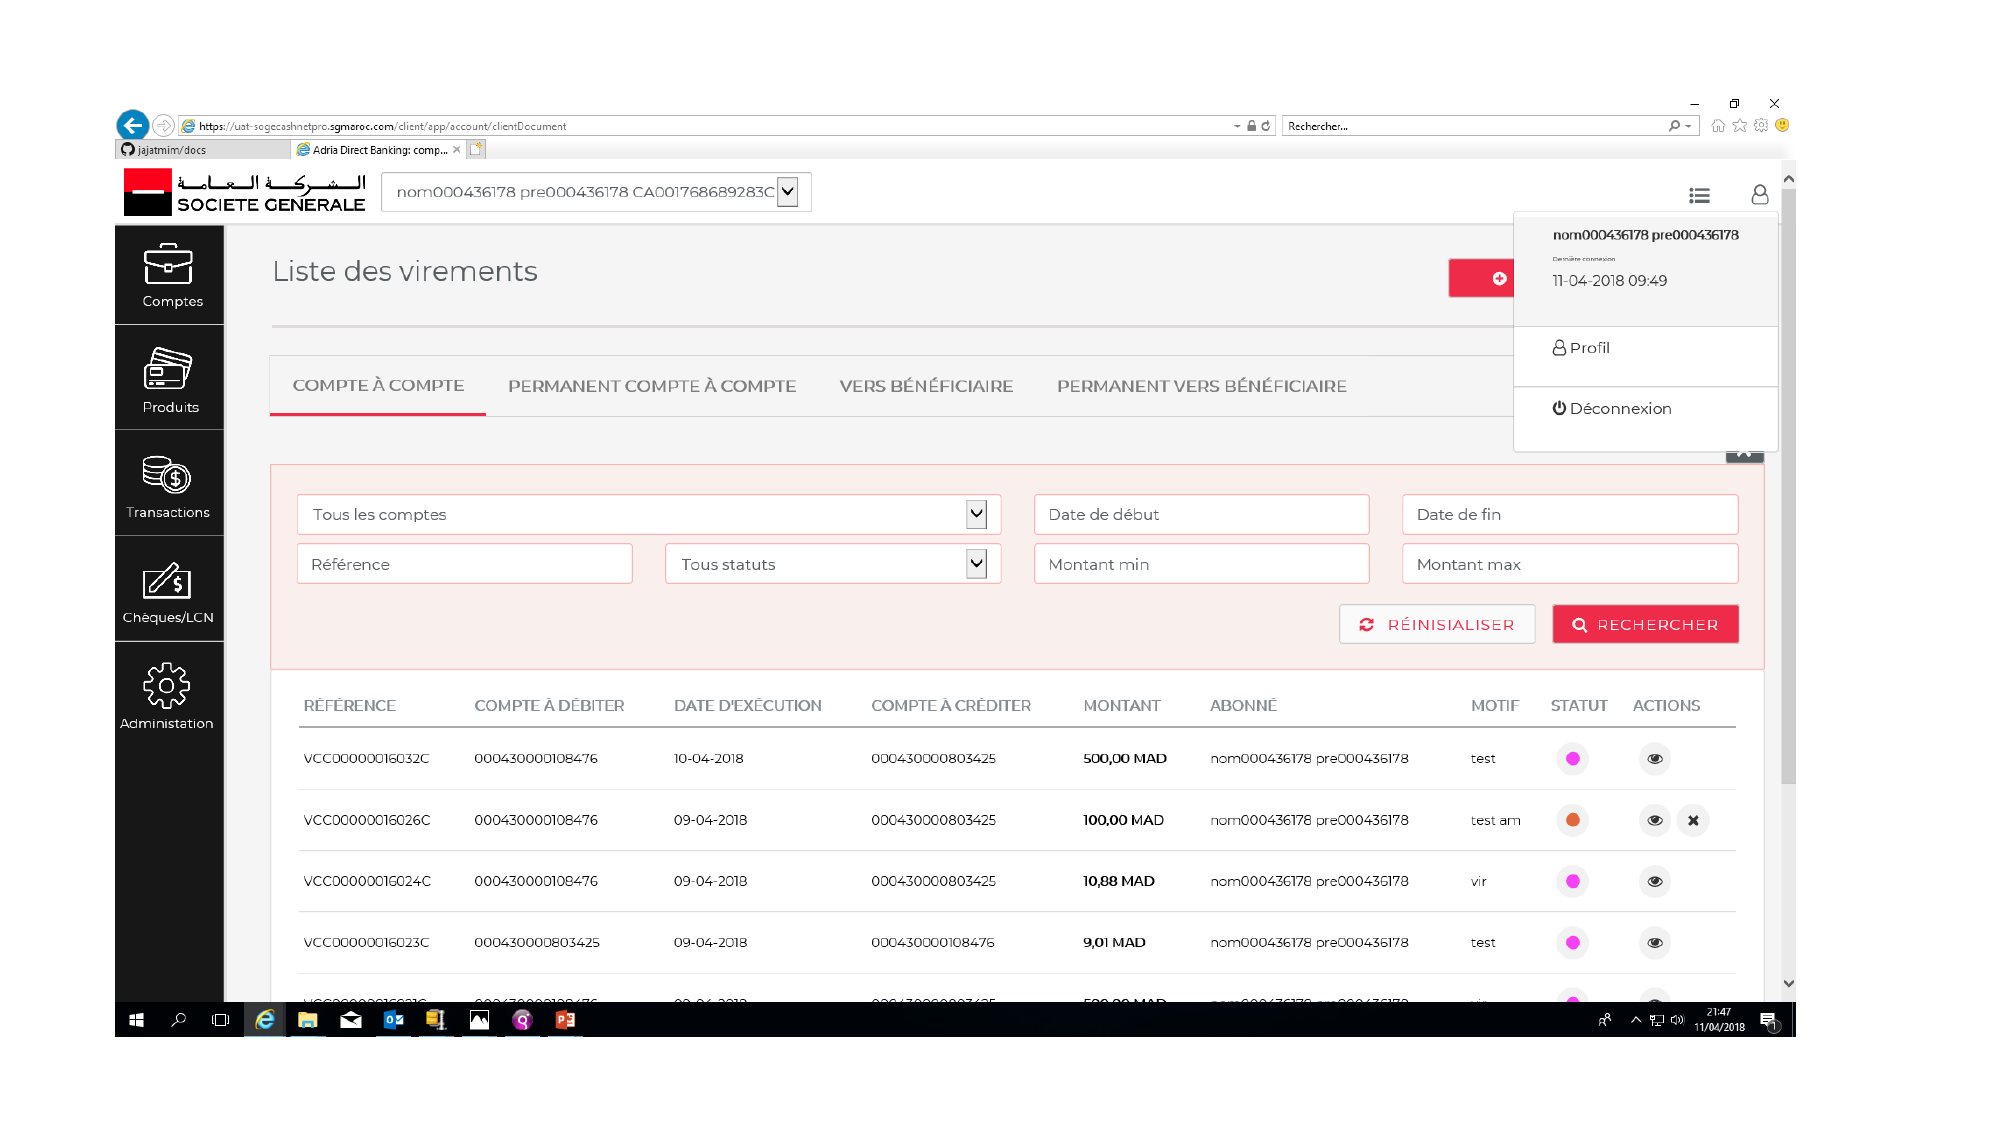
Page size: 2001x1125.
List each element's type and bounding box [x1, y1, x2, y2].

picture [115, 91, 1796, 1037]
